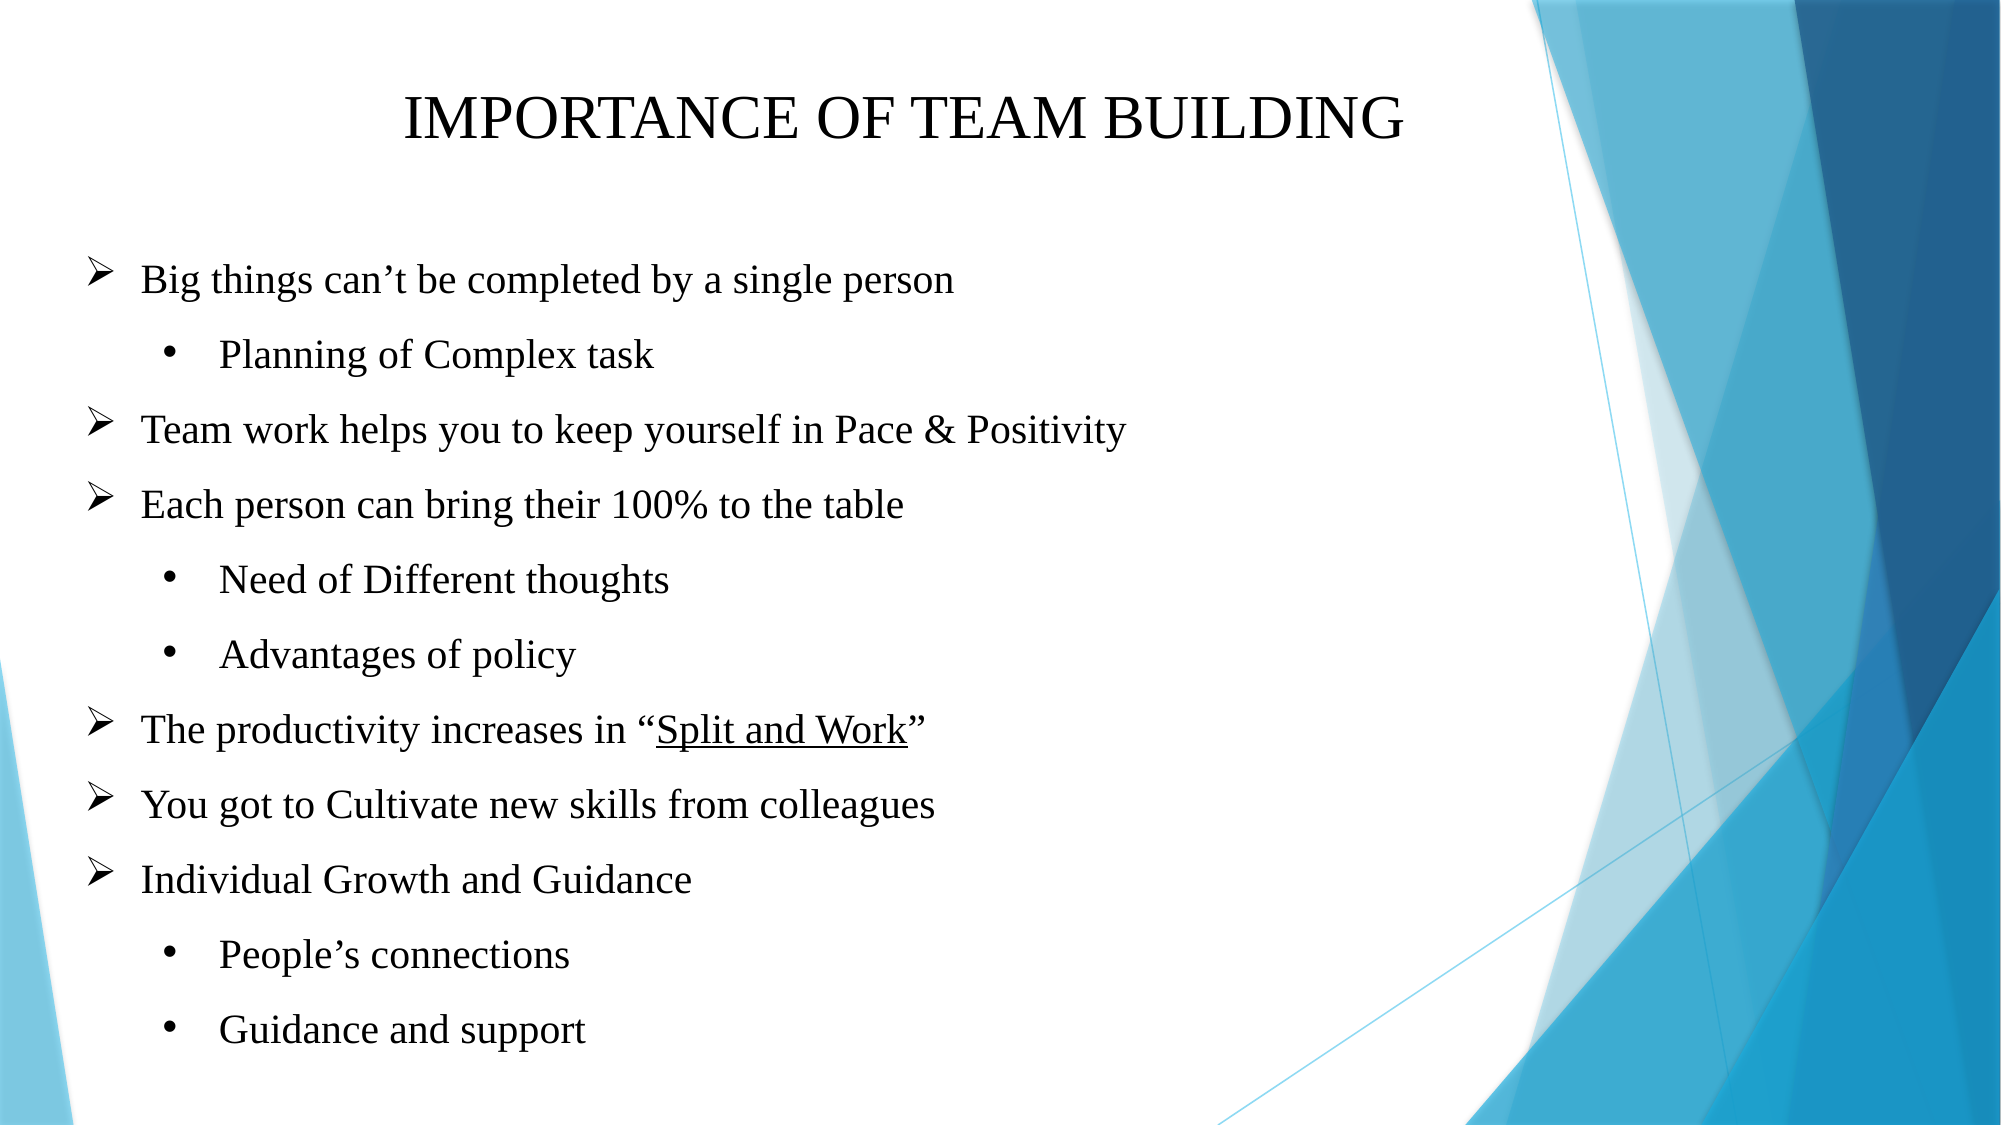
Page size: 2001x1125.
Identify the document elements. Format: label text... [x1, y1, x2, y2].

text_box IMPORTANCE OF TEAM BUILDING [388, 68, 1429, 158]
text_box Big things can’t be completed by a single person Planning of Complex task Team work helps you to keep yourself in Pace & Positivity Each person can bring their 100% to the table Need of Different thoughts Advantages of policy The productivity increases in “Split and Work” You got to Cultivate new skills from colleagues Individual Growth and Guidance People’s connections Guidance and support [46, 219, 1473, 1125]
